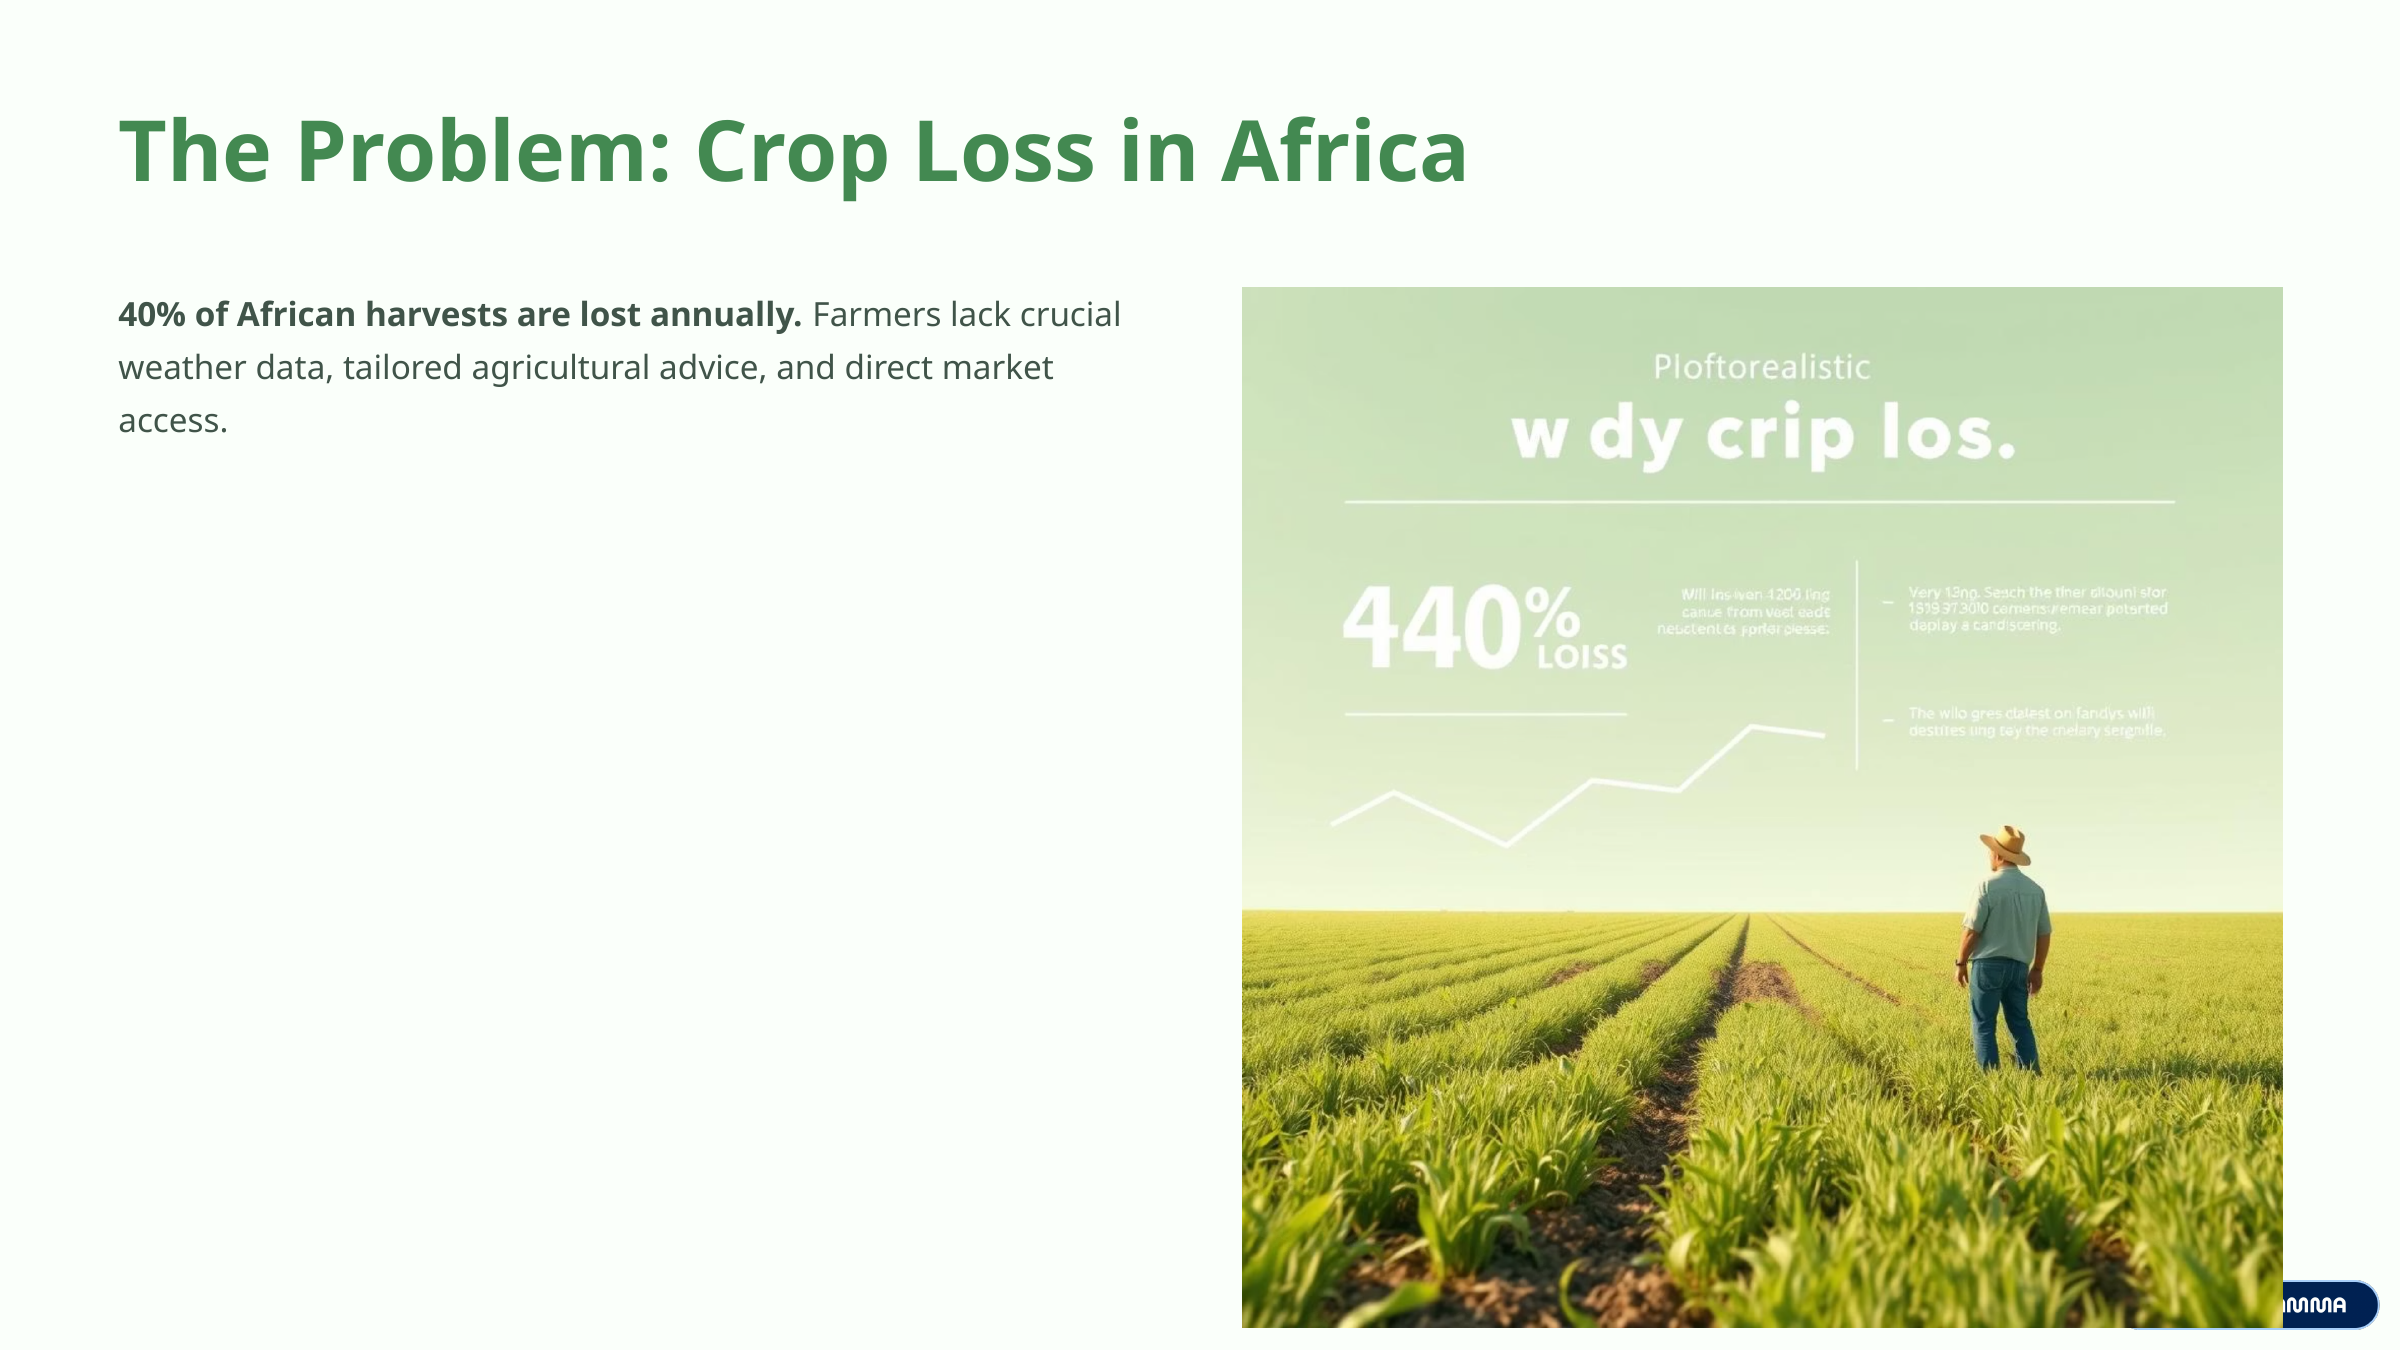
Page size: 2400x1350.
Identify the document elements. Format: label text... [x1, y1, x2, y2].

text_box The Problem: Crop Loss in Africa [118, 92, 1535, 199]
text_box 40% of African harvests are lost annually. Farmers lack crucial weather data, tailored agricultural advice, and direct market access. [118, 279, 1159, 443]
picture [1242, 287, 2389, 1339]
